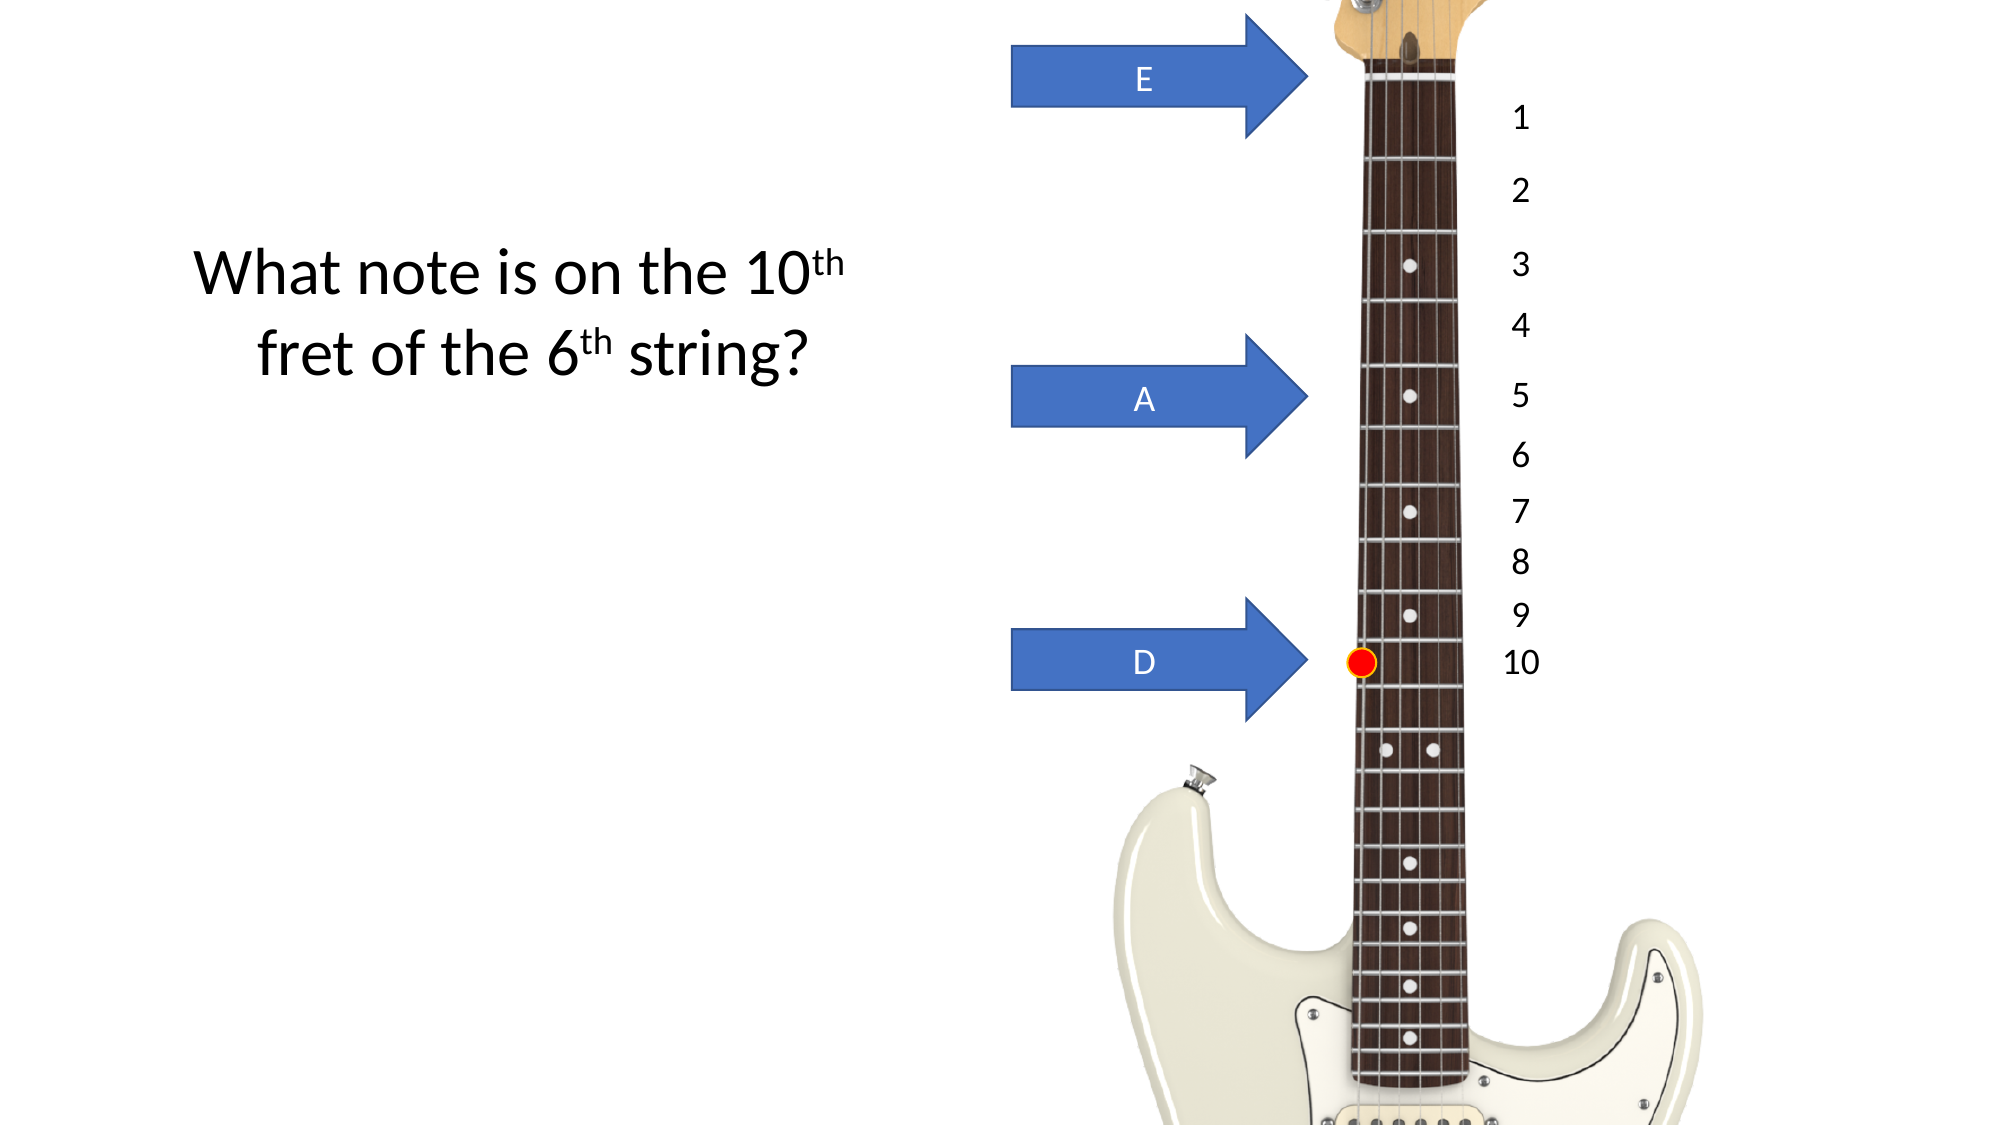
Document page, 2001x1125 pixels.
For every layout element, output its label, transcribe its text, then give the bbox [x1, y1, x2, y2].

text_box D [1010, 628, 1072, 691]
text_box A [1010, 364, 1072, 428]
picture [1072, 0, 1752, 1125]
text_box E [1010, 44, 1072, 108]
text_box What note is on the 10th fret of the 6th string? [87, 220, 982, 396]
